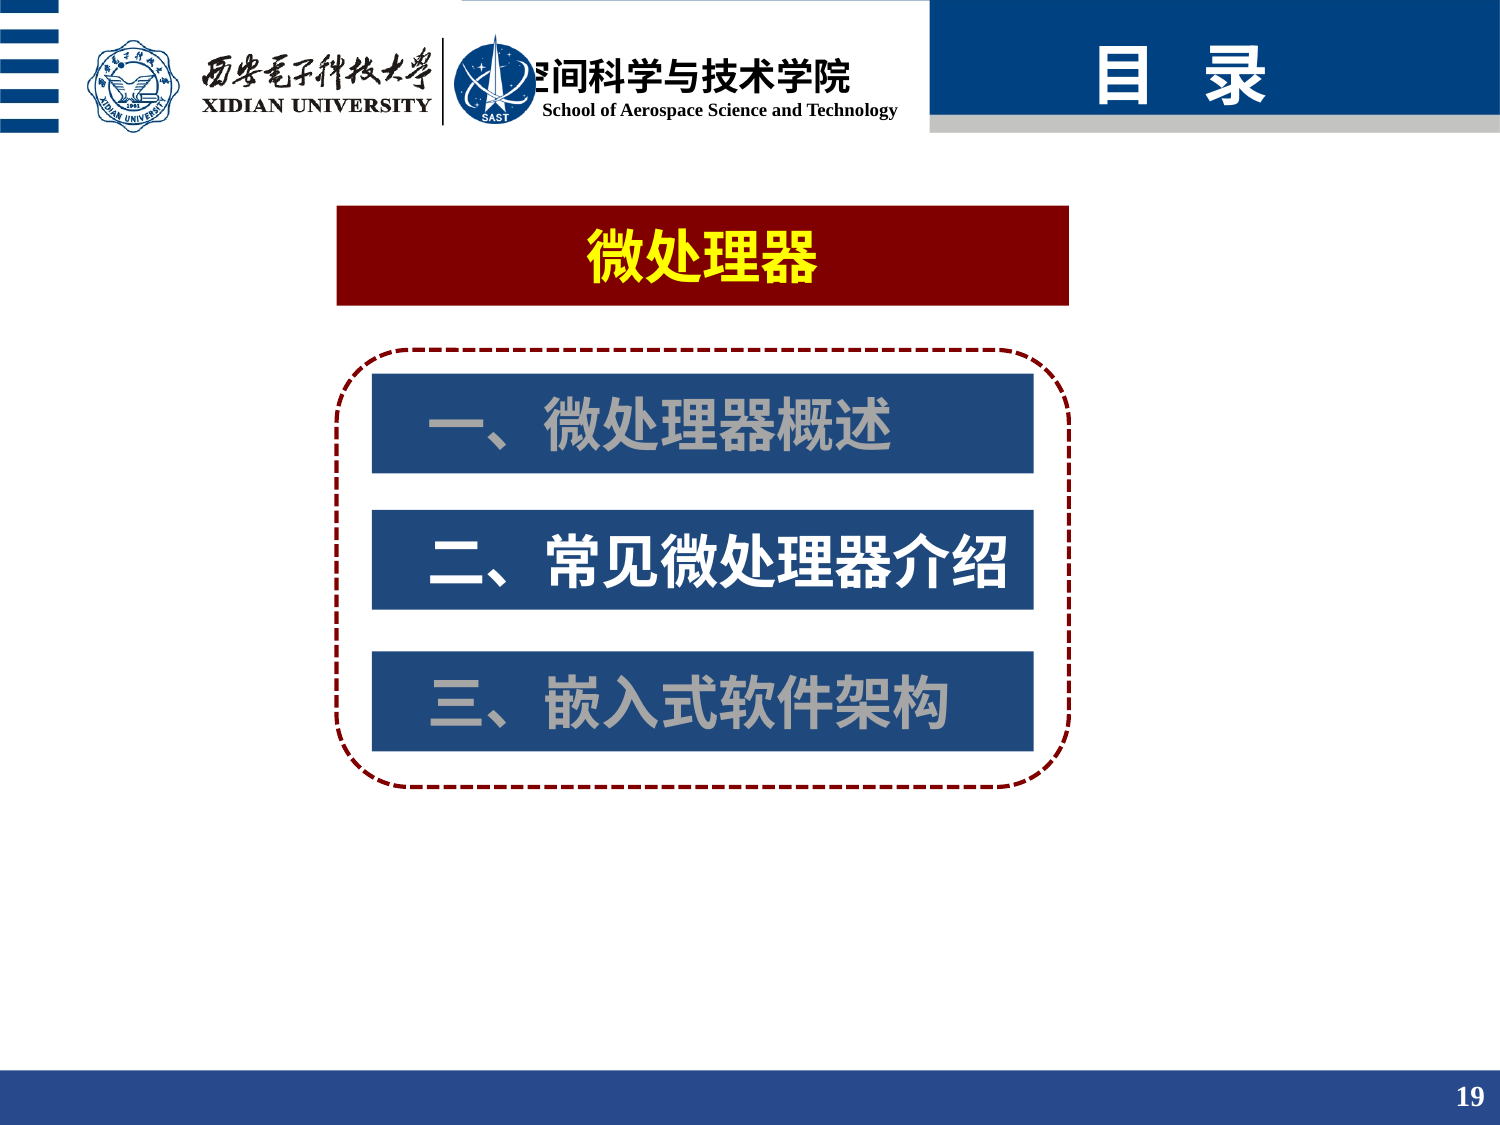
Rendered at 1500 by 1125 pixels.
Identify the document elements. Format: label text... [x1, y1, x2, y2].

text_box 目 录 [927, 19, 1433, 103]
text_box 一、微处理器概述 [371, 373, 1034, 474]
text_box [334, 347, 1071, 790]
text_box 二、常见微处理器介绍 [371, 509, 1034, 610]
picture [0, 0, 1500, 1070]
text_box 微处理器 [336, 205, 1069, 306]
text_box 三、嵌入式软件架构 [371, 651, 1034, 752]
